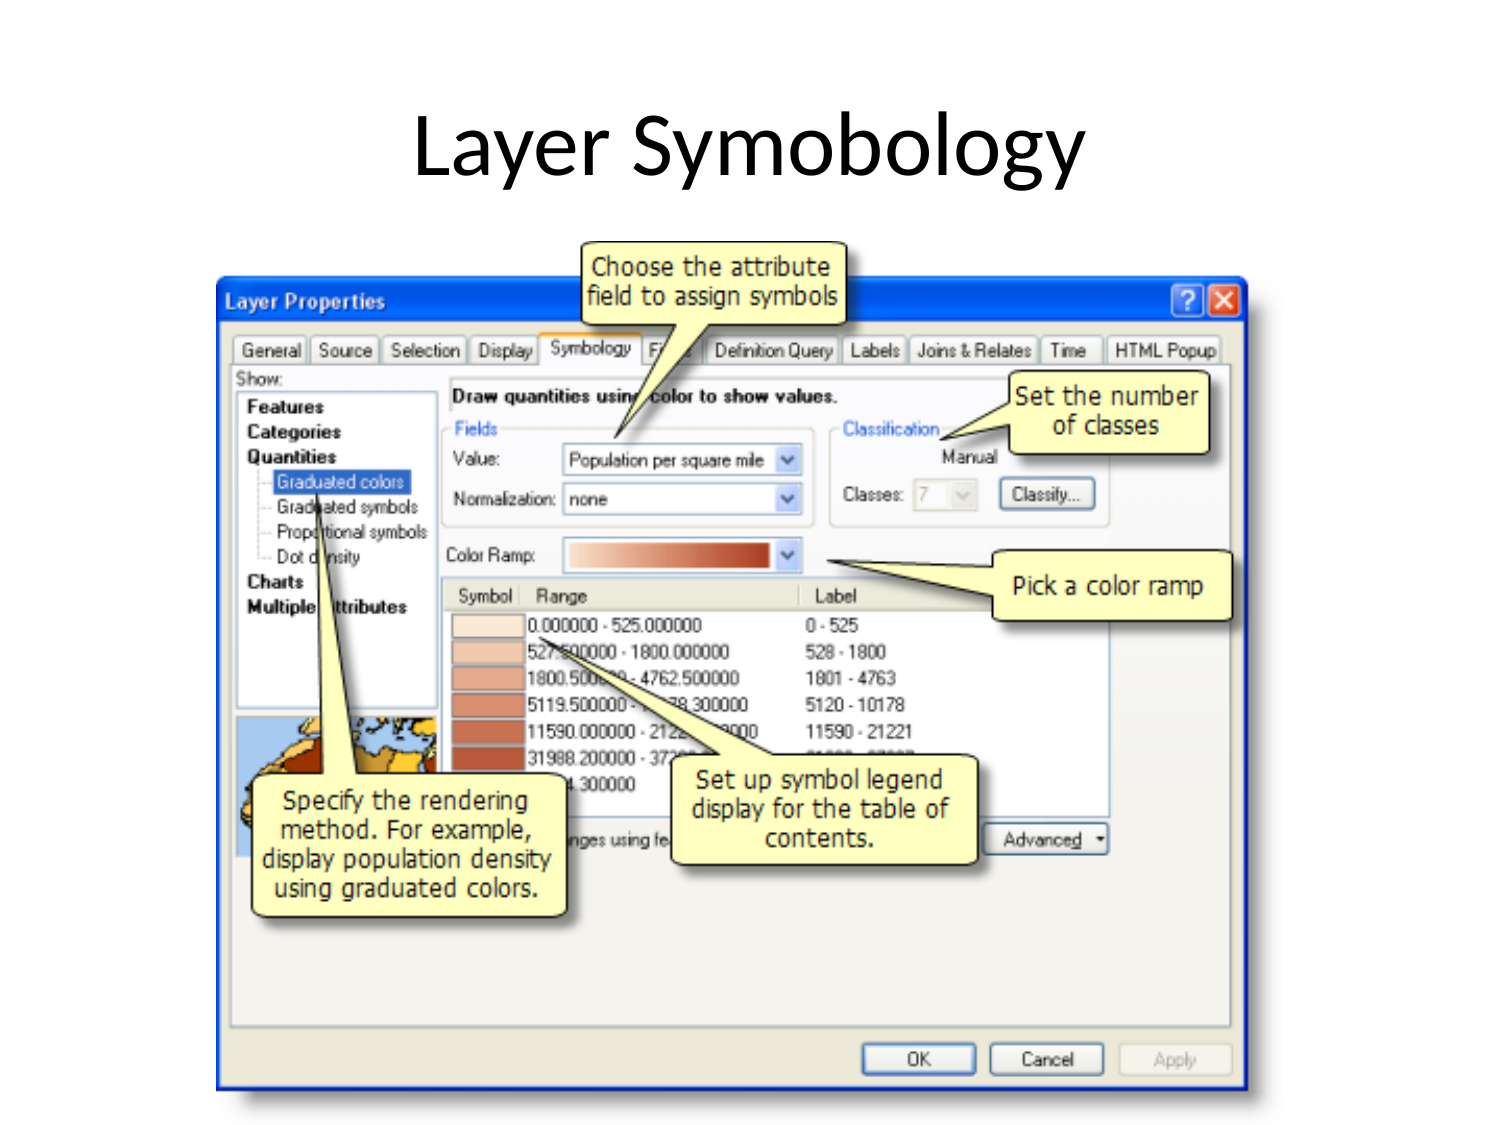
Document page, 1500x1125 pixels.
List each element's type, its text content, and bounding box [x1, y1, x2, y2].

picture [216, 241, 1282, 1125]
title Layer Symobology [75, 45, 1425, 233]
